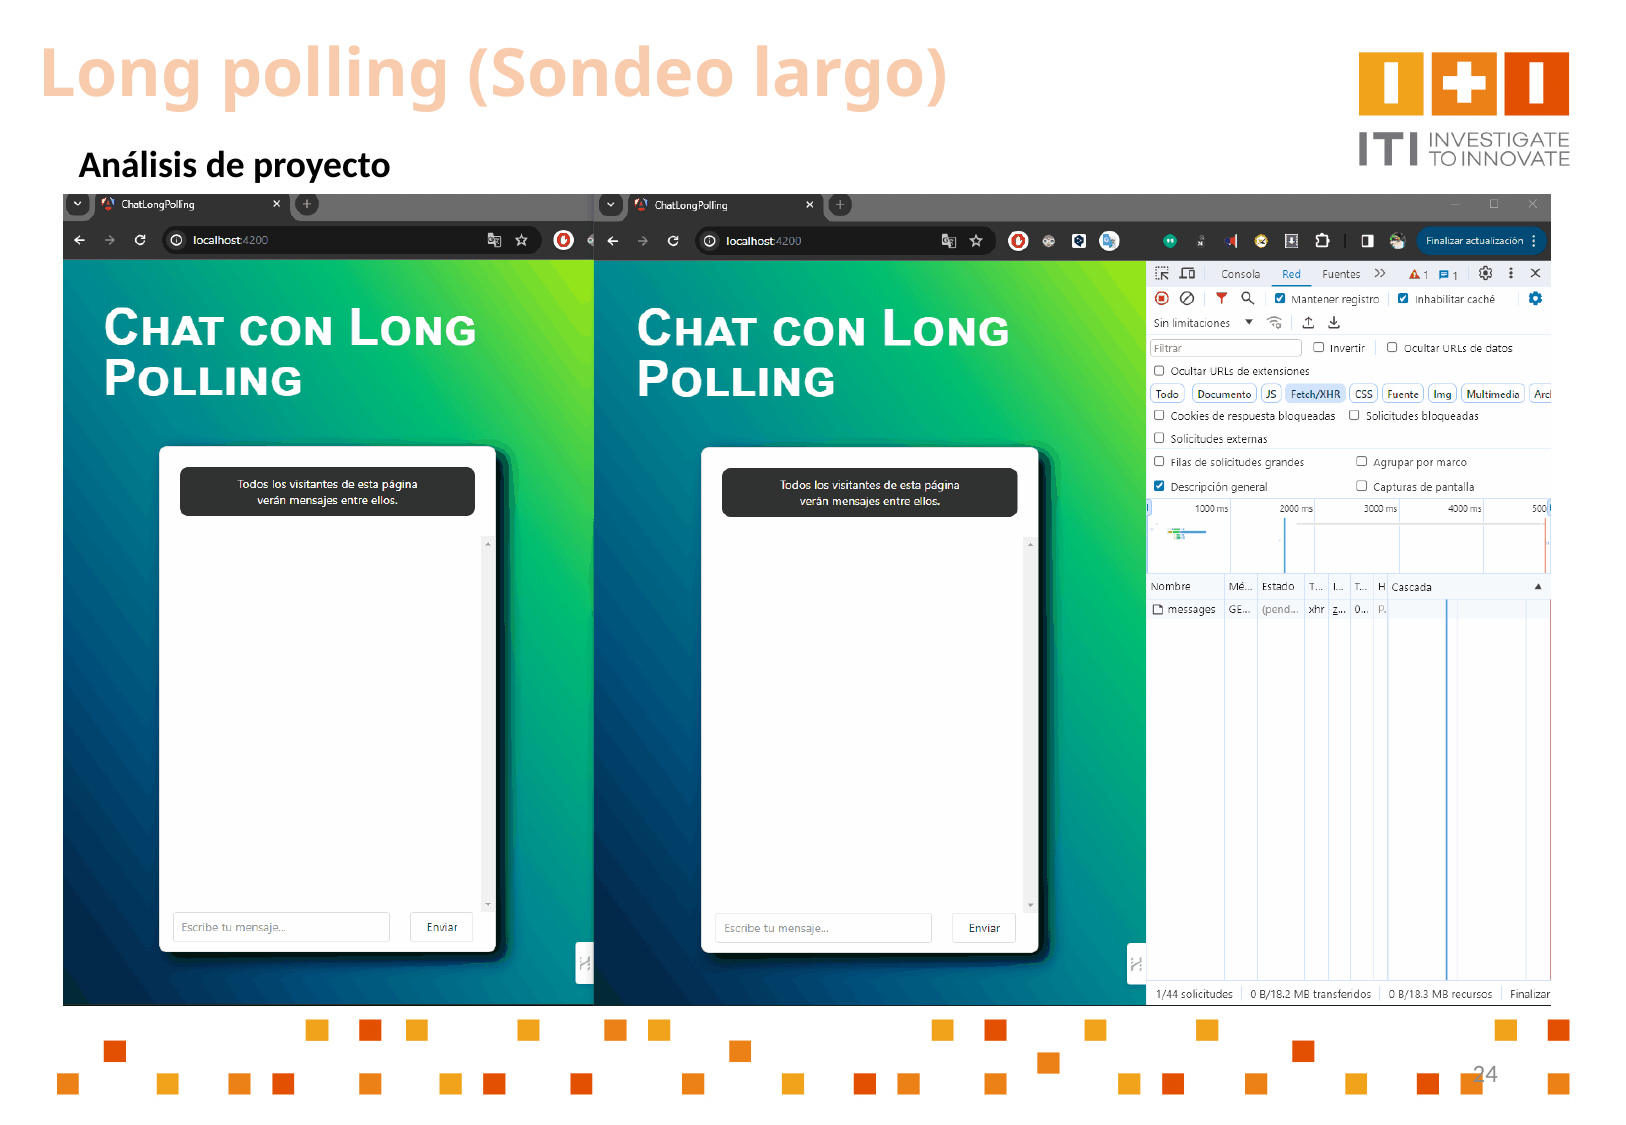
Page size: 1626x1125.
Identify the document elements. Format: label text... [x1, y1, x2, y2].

text_box Análisis de proyecto [63, 133, 767, 193]
picture [0, 0, 1626, 1125]
slide_number 24 [1147, 1042, 1514, 1103]
text_box Long polling (Sondeo largo) [23, 22, 1352, 117]
